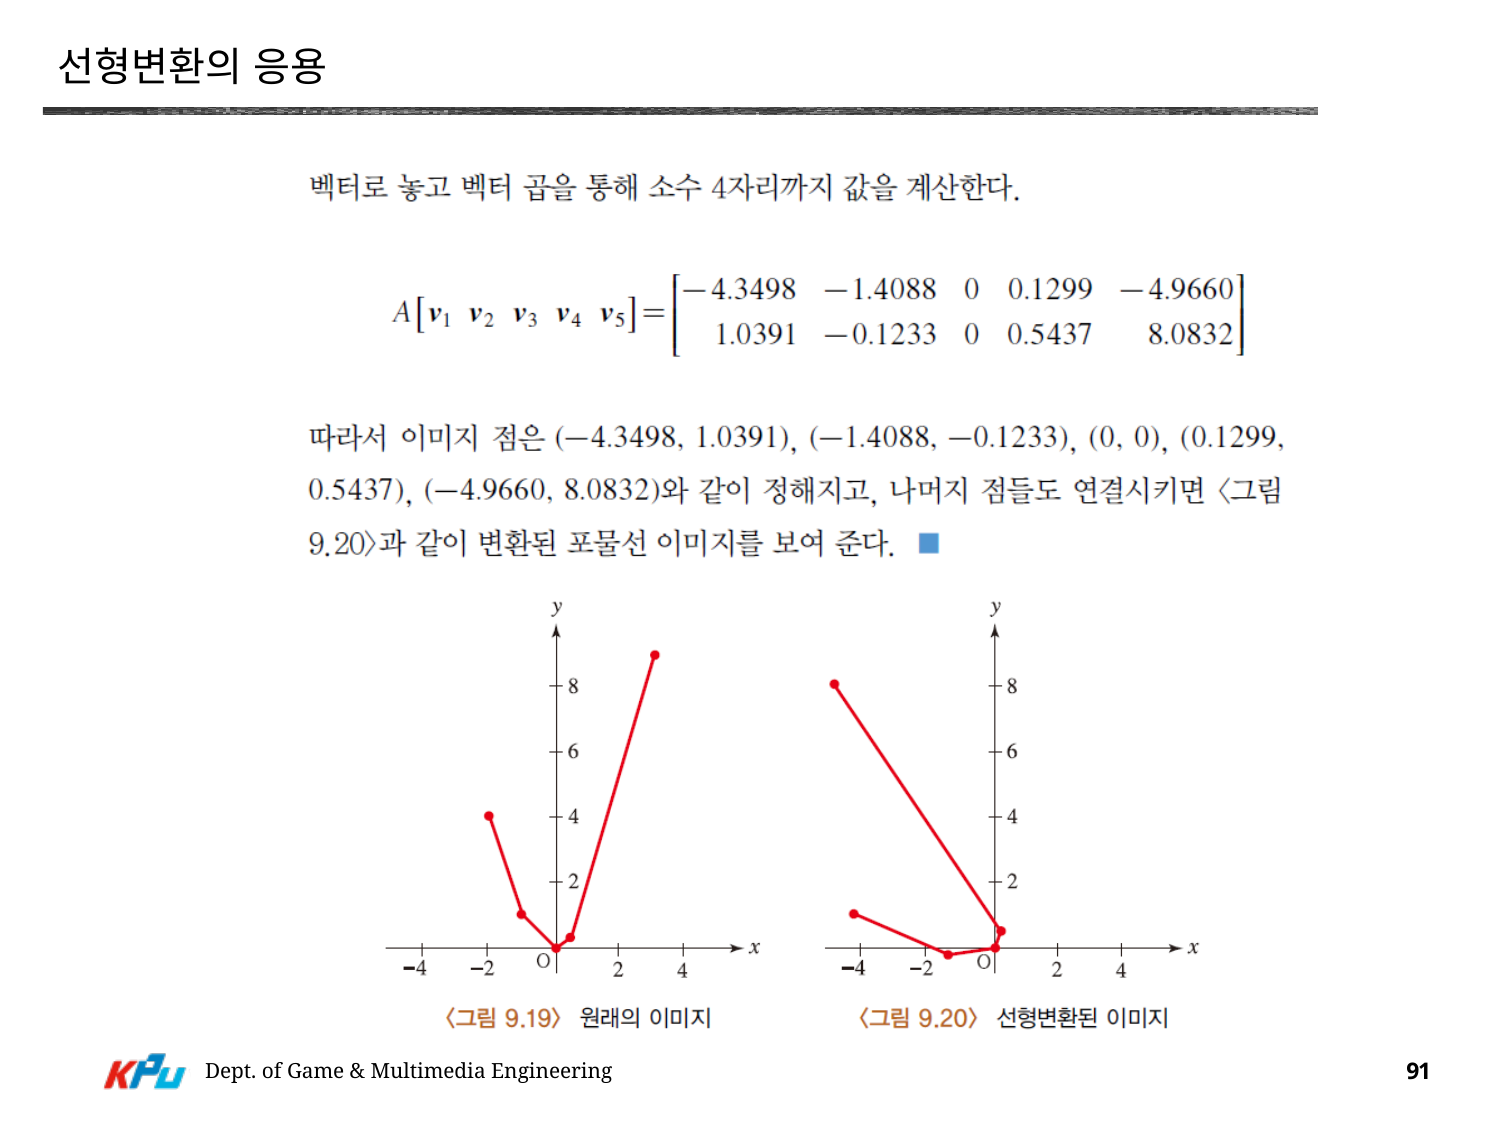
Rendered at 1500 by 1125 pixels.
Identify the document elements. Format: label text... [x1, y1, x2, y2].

picture [92, 1030, 191, 1120]
title 선형변환의 응용 [42, 39, 1458, 98]
slide_number 91 [1379, 1042, 1459, 1103]
picture [314, 574, 1270, 1035]
footer Dept. of Game & Multimedia Engineering [190, 1042, 879, 1103]
picture [260, 169, 1329, 563]
